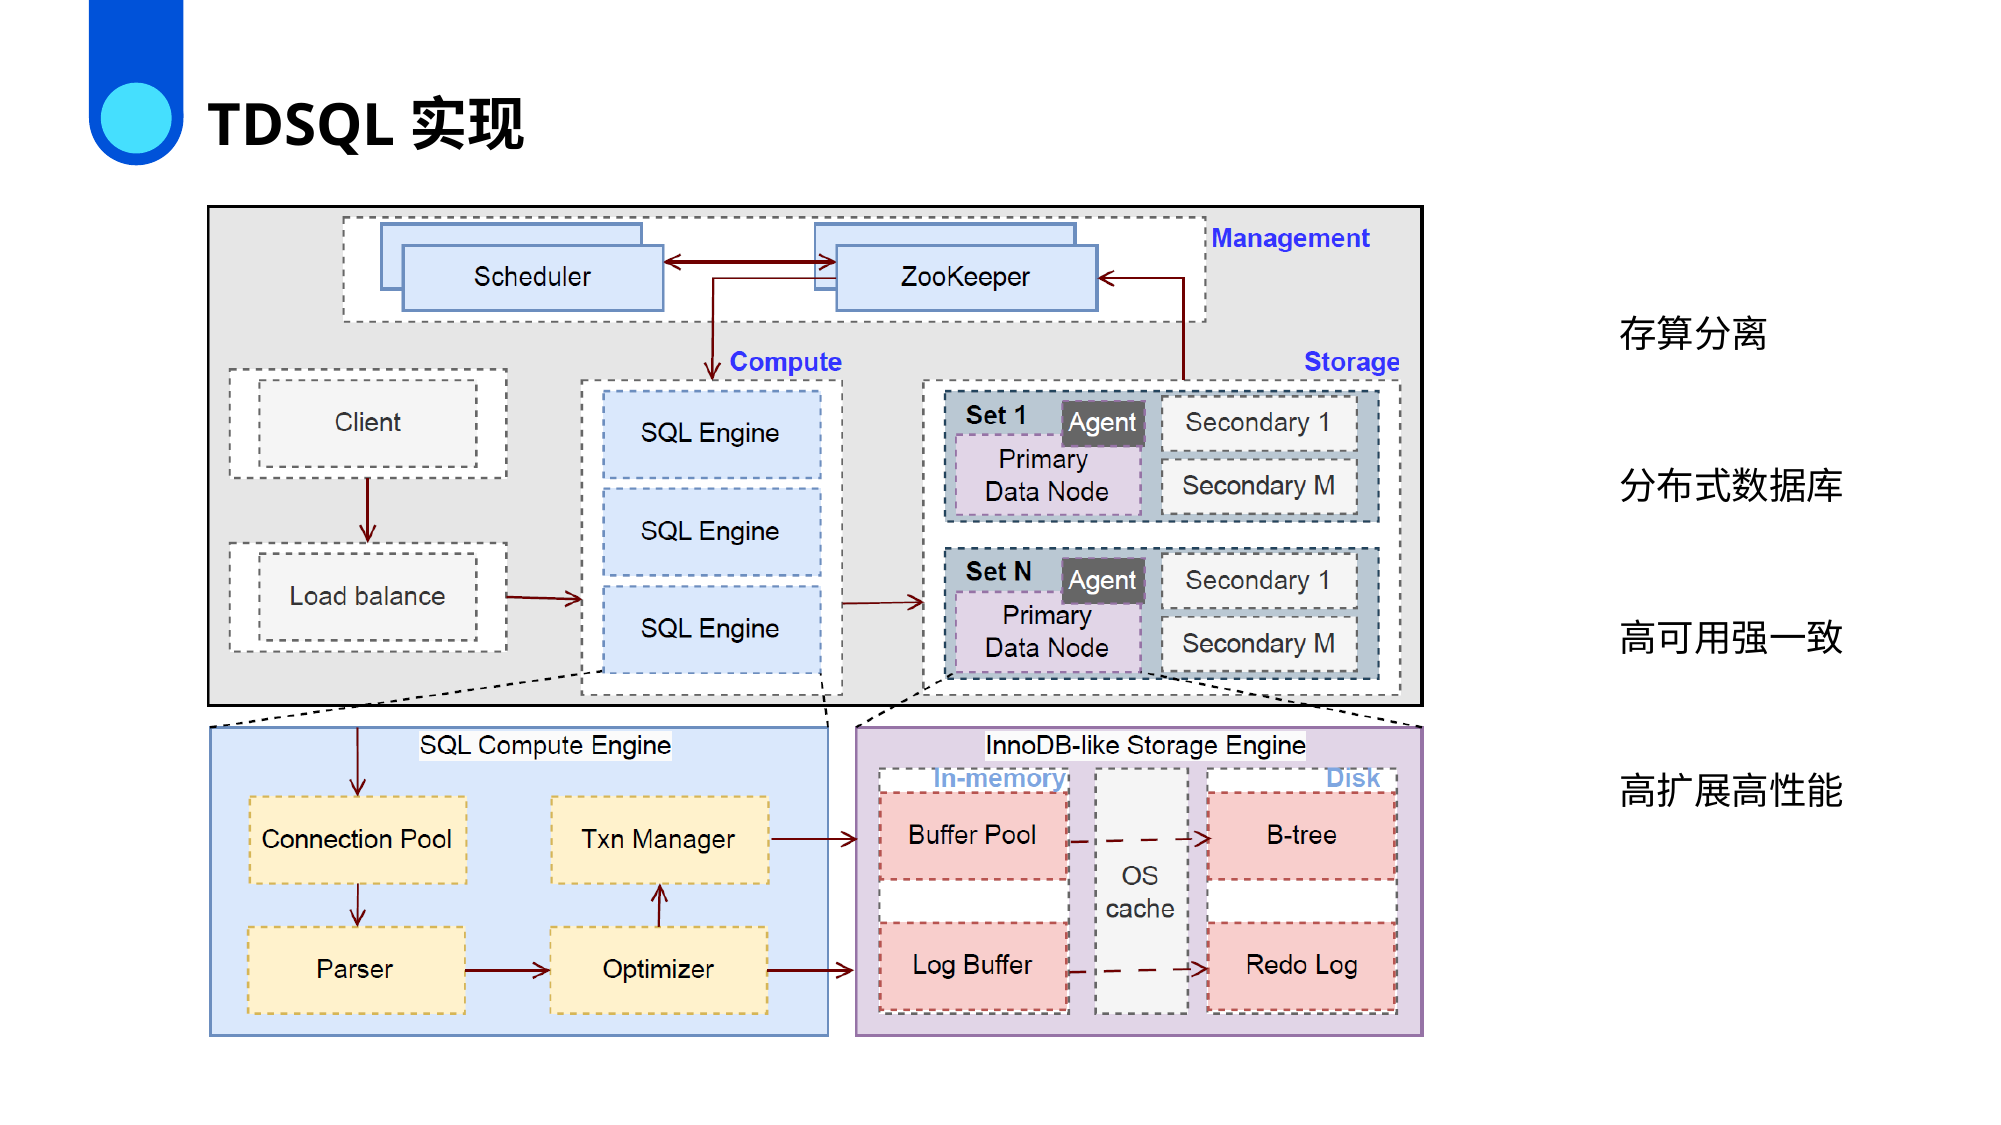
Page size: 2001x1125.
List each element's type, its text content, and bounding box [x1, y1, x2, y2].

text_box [88, 0, 184, 166]
text_box 高扩展高性能 [1604, 759, 1928, 819]
picture [202, 200, 1427, 1040]
text_box 存算分离 [1604, 302, 1848, 363]
text_box 分布式数据库 [1604, 454, 1928, 515]
text_box 高可用强一致 [1604, 606, 1928, 667]
text_box TDSQL实现 [192, 80, 541, 165]
